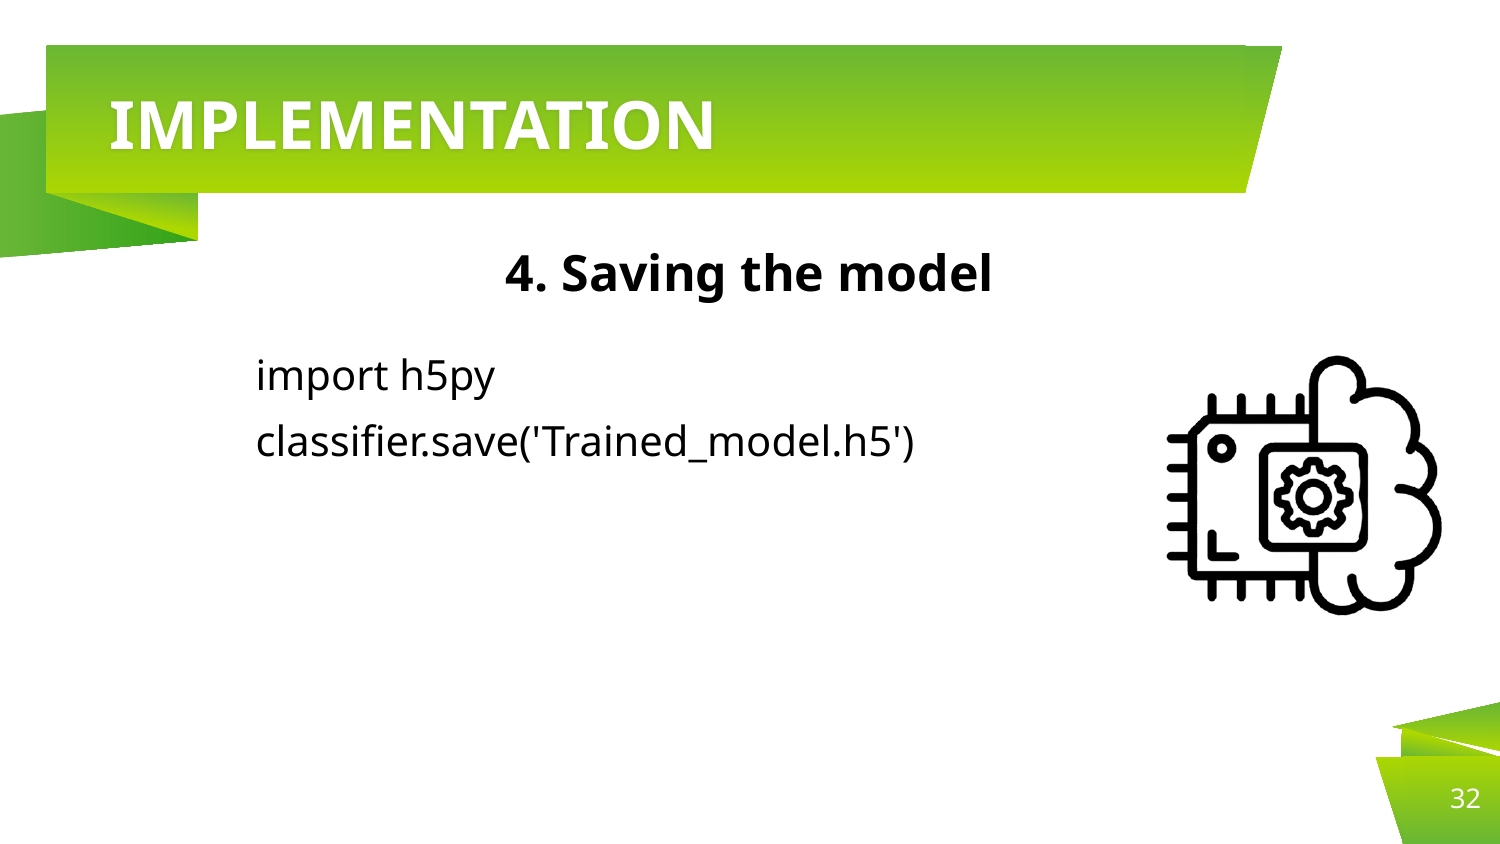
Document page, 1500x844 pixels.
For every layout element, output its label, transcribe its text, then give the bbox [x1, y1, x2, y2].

slide_number 32 [1401, 756, 1482, 844]
picture [1166, 346, 1442, 623]
title IMPLEMENTATION [109, 54, 1232, 202]
text_box import h5py classifier.save('Trained_model.h5') [240, 347, 1032, 531]
text_box 4. Saving the model [452, 241, 1048, 348]
